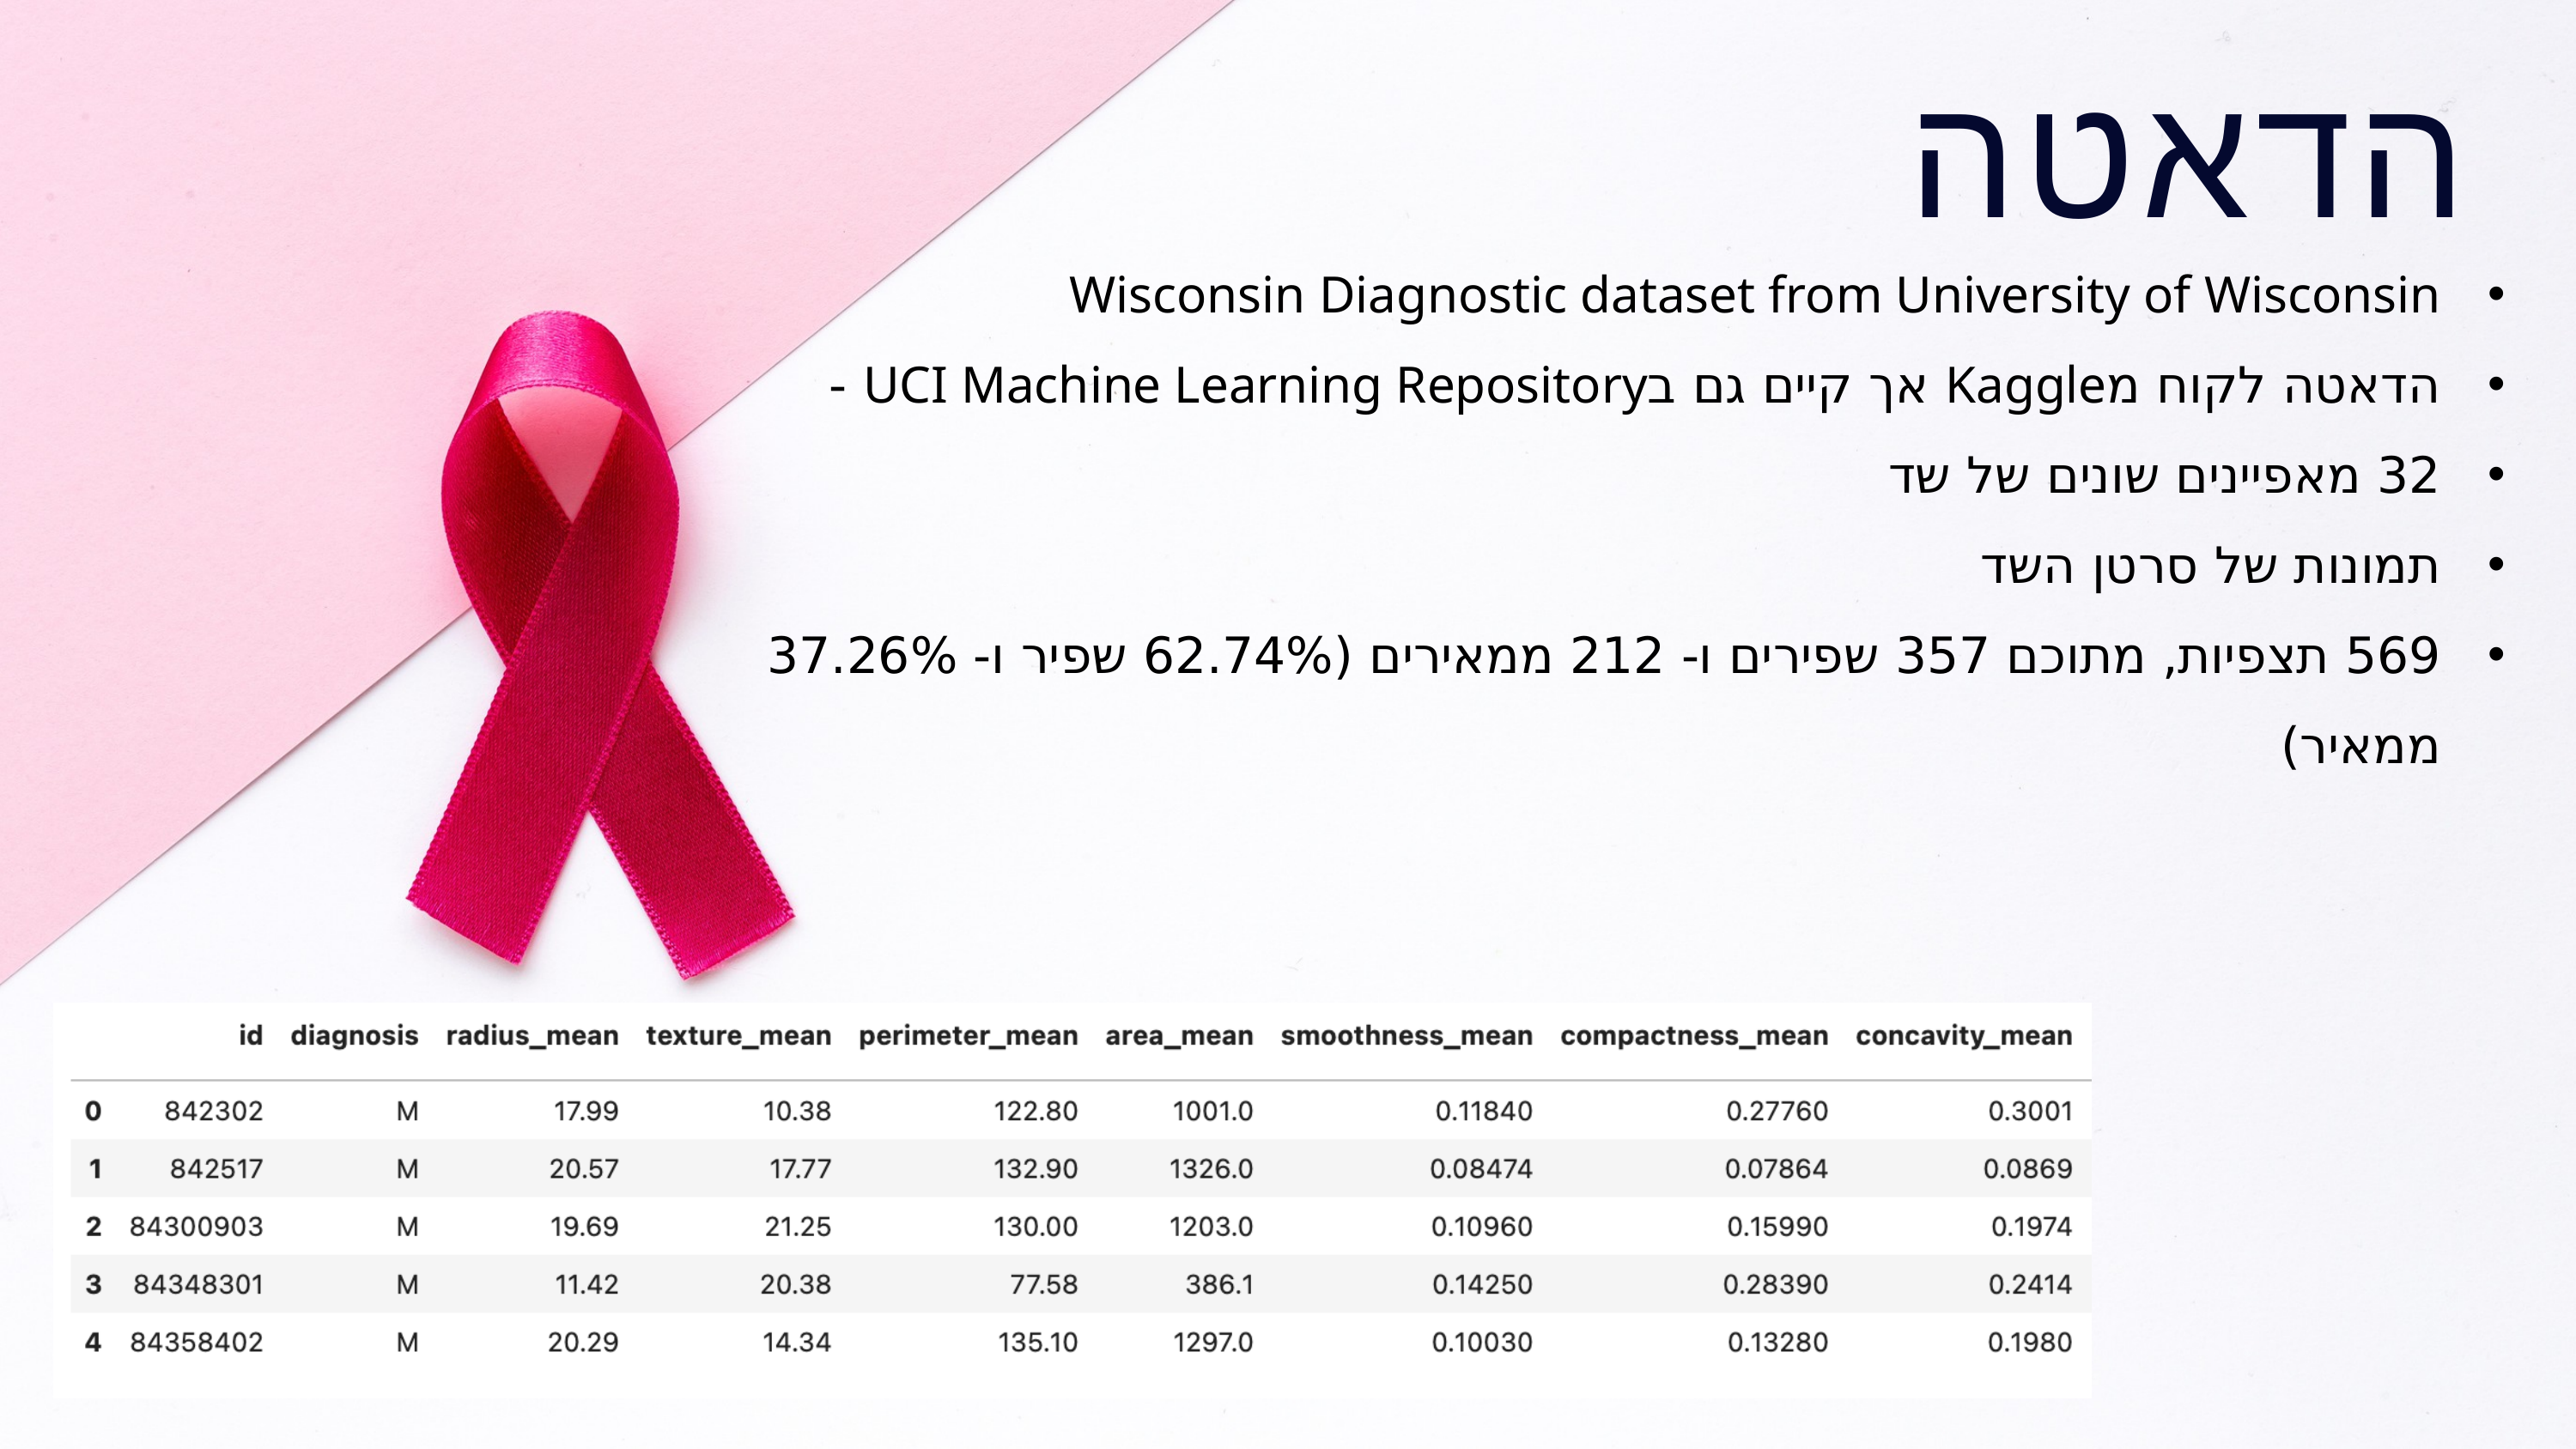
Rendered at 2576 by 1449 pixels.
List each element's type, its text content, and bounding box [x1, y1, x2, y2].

text_box הדאטה [1041, 23, 2576, 252]
text_box Wisconsin Diagnostic dataset from University of Wisconsin הדאטה לקוח מKaggle אך קיים גם בUCI Machine Learning Repository - 32 מאפיינים שונים של שד תמונות של סרטן השד 569 תצפיות, מתוכם 357 שפירים ו- 212 ממאירים (62.74% שפיר ו- 37.26% ממאיר) [719, 166, 2518, 780]
picture [0, 0, 2576, 1449]
